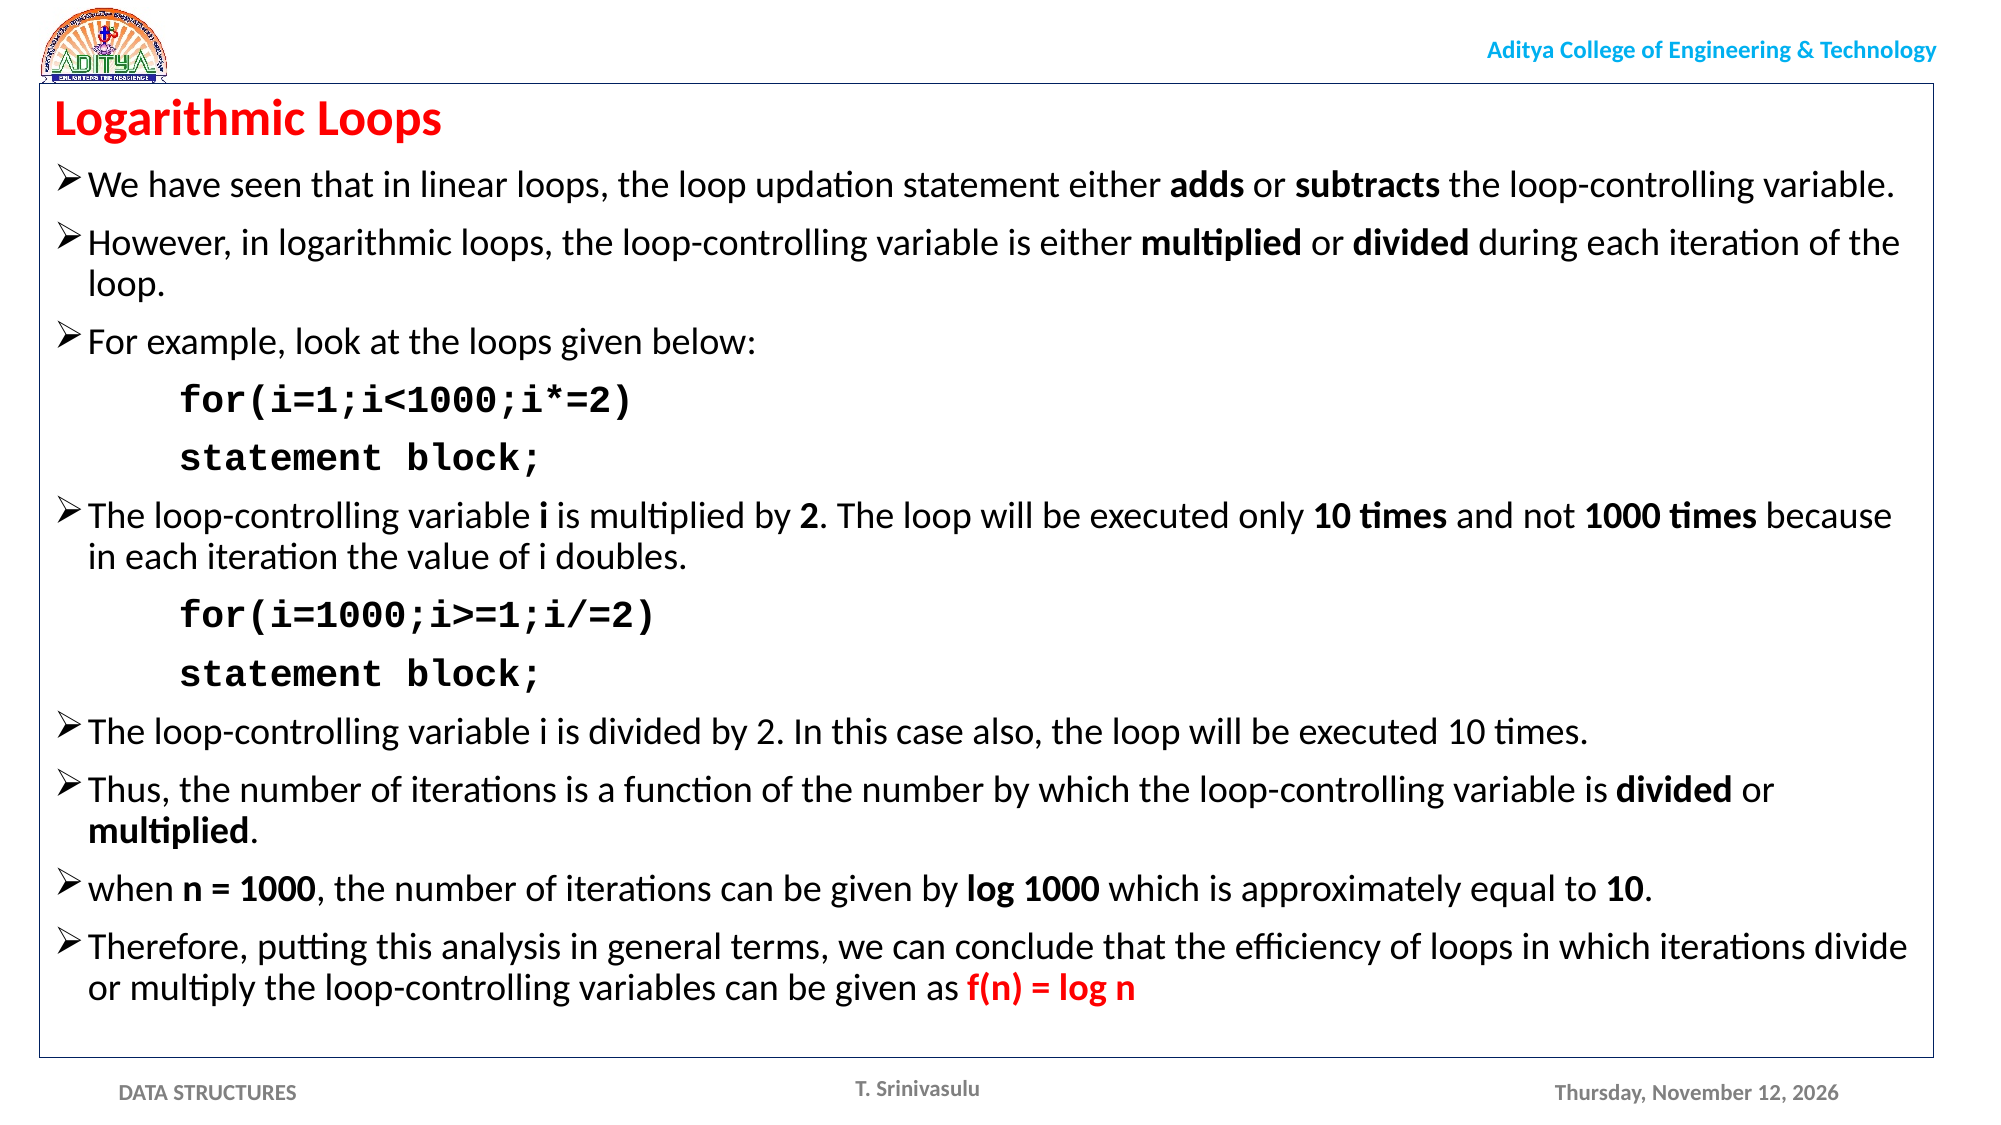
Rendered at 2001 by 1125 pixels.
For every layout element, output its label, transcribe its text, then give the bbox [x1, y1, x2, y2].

list Logarithmic Loops We have seen that in linear loops, the loop updation statement either adds or subtracts the loop-controlling variable. However, in logarithmic loops, the loop-controlling variable is either multiplied or divided during each iteration of the loop. For example, look at the loops given below: for(i=1;i<1000;i*=2) statement block; The loop-controlling variable i is multiplied by 2. The loop will be executed only 10 times and not 1000 times because in each iteration the value of i doubles. for(i=1000;i>=1;i/=2) statement block; The loop-controlling variable i is divided by 2. In this case also, the loop will be executed 10 times. Thus, the number of iterations is a function of the number by which the loop-controlling variable is divided or multiplied. when n = 1000, the number of iterations can be given by log 1000 which is approximately equal to 10. Therefore, putting this analysis in general terms, we can conclude that the efficiency of loops in which iterations divide or multiply the loop-controlling variables can be given as f(n) = log n [39, 83, 1934, 1058]
footer T. Srinivasulu [692, 1057, 1143, 1118]
picture [39, 7, 168, 83]
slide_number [1539, 1061, 1886, 1122]
